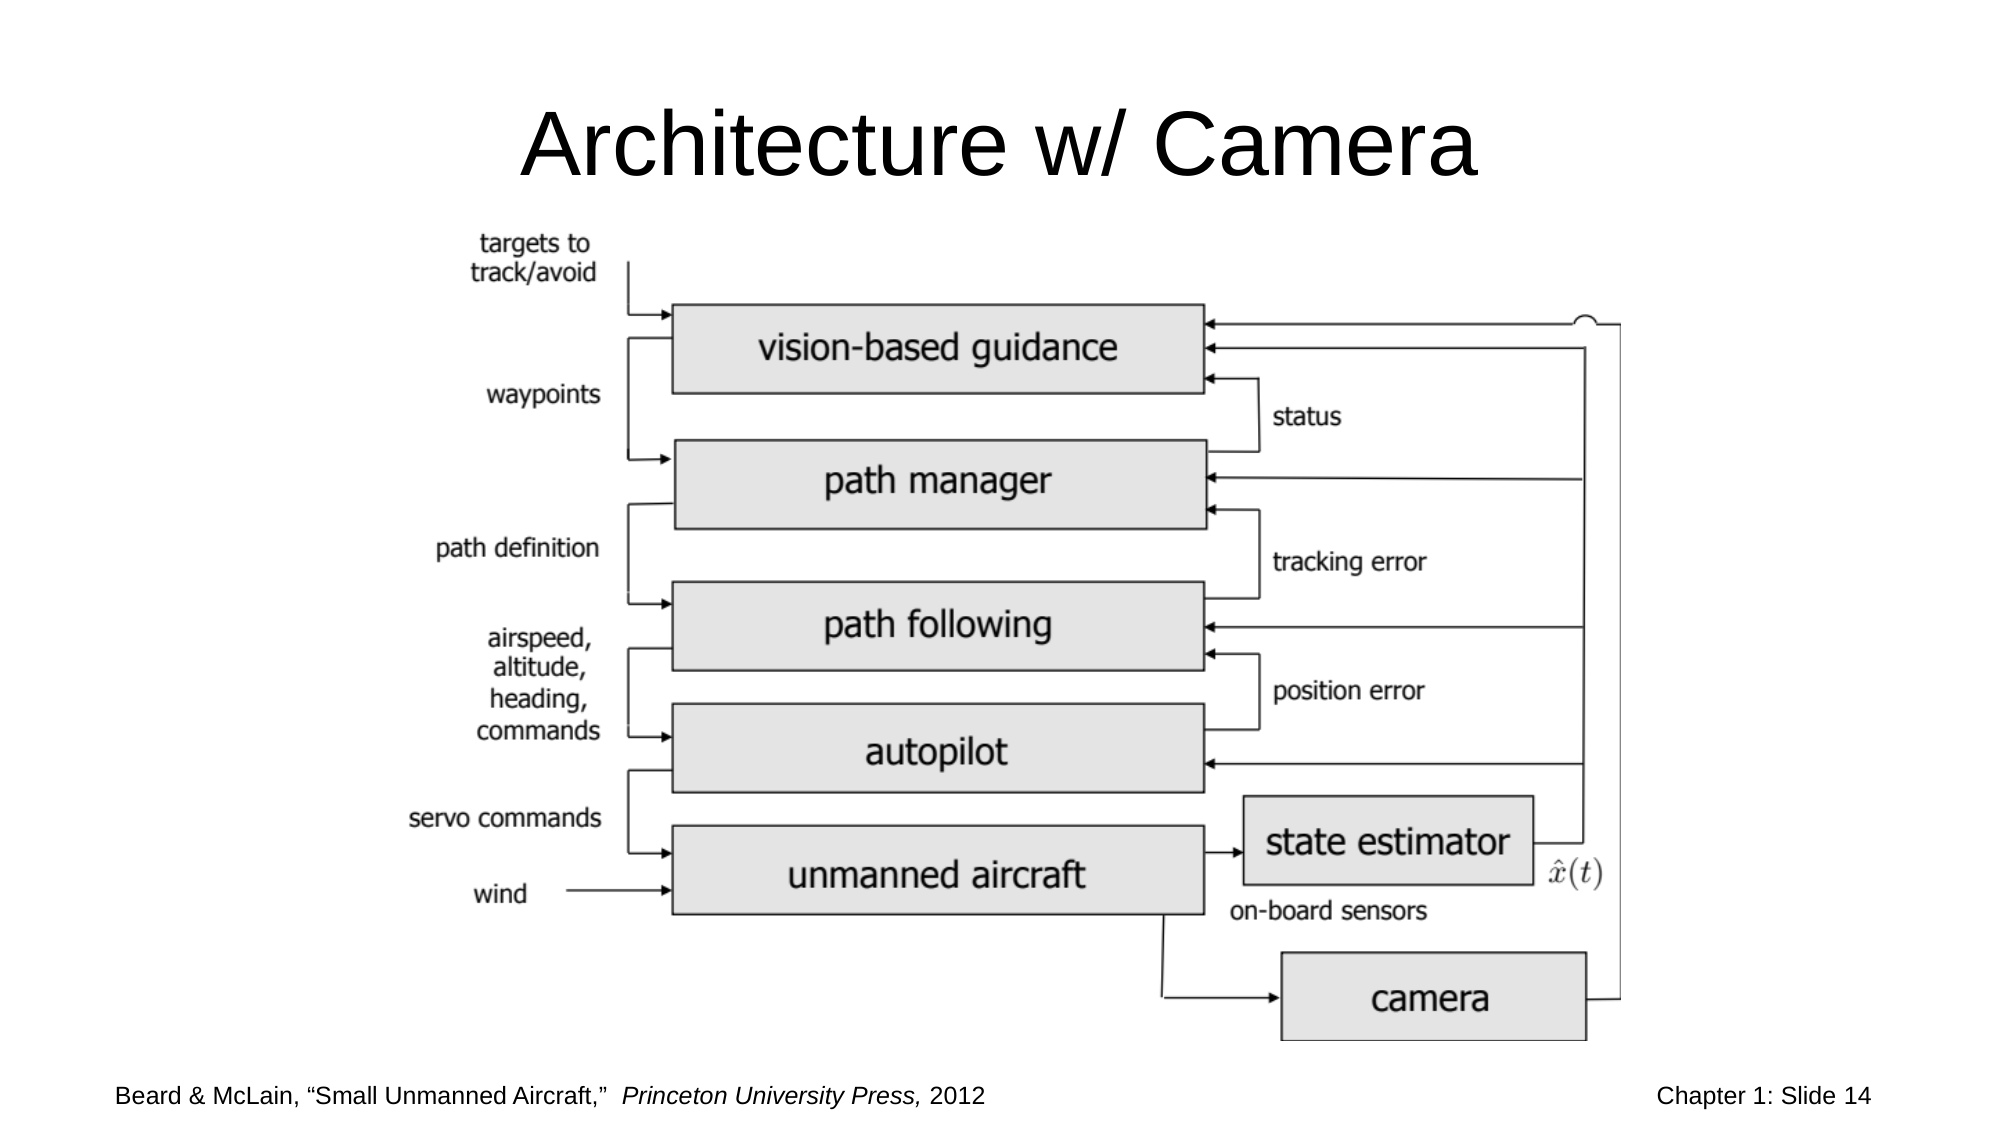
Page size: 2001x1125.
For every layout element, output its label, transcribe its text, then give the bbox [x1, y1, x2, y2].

title Architecture w/ Camera [324, 44, 1676, 233]
picture [393, 219, 1622, 1041]
